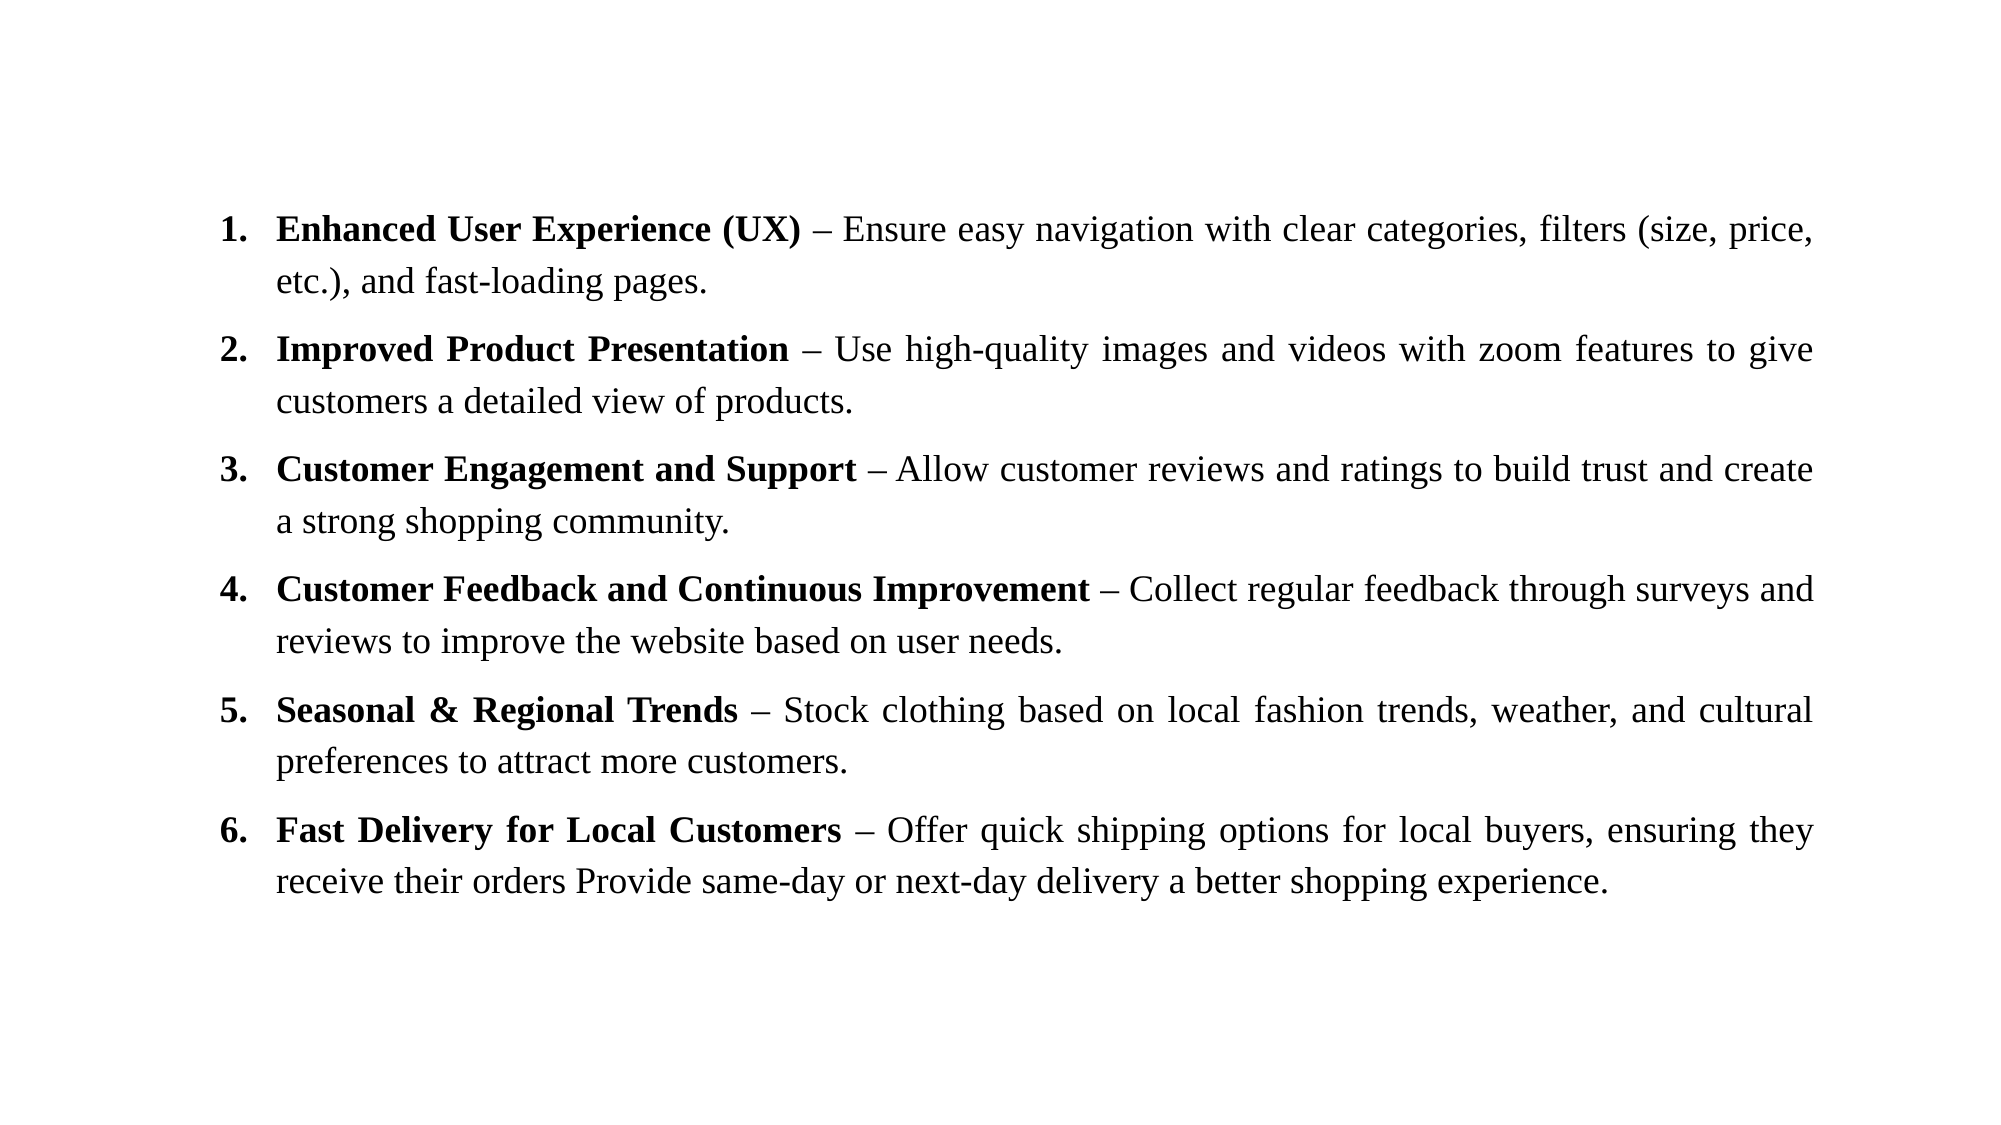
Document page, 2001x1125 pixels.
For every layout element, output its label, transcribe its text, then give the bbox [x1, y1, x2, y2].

text_box Enhanced User Experience (UX) – Ensure easy navigation with clear categories, filters (size, price, etc.), and fast-loading pages. Improved Product Presentation – Use high-quality images and videos with zoom features to give customers a detailed view of products. Customer Engagement and Support – Allow customer reviews and ratings to build trust and create a strong shopping community. Customer Feedback and Continuous Improvement – Collect regular feedback through surveys and reviews to improve the website based on user needs. Seasonal & Regional Trends – Stock clothing based on local fashion trends, weather, and cultural preferences to attract more customers. Fast Delivery for Local Customers – Offer quick shipping options for local buyers, ensuring they receive their orders Provide same-day or next-day delivery a better shopping experience. [204, 189, 1830, 909]
